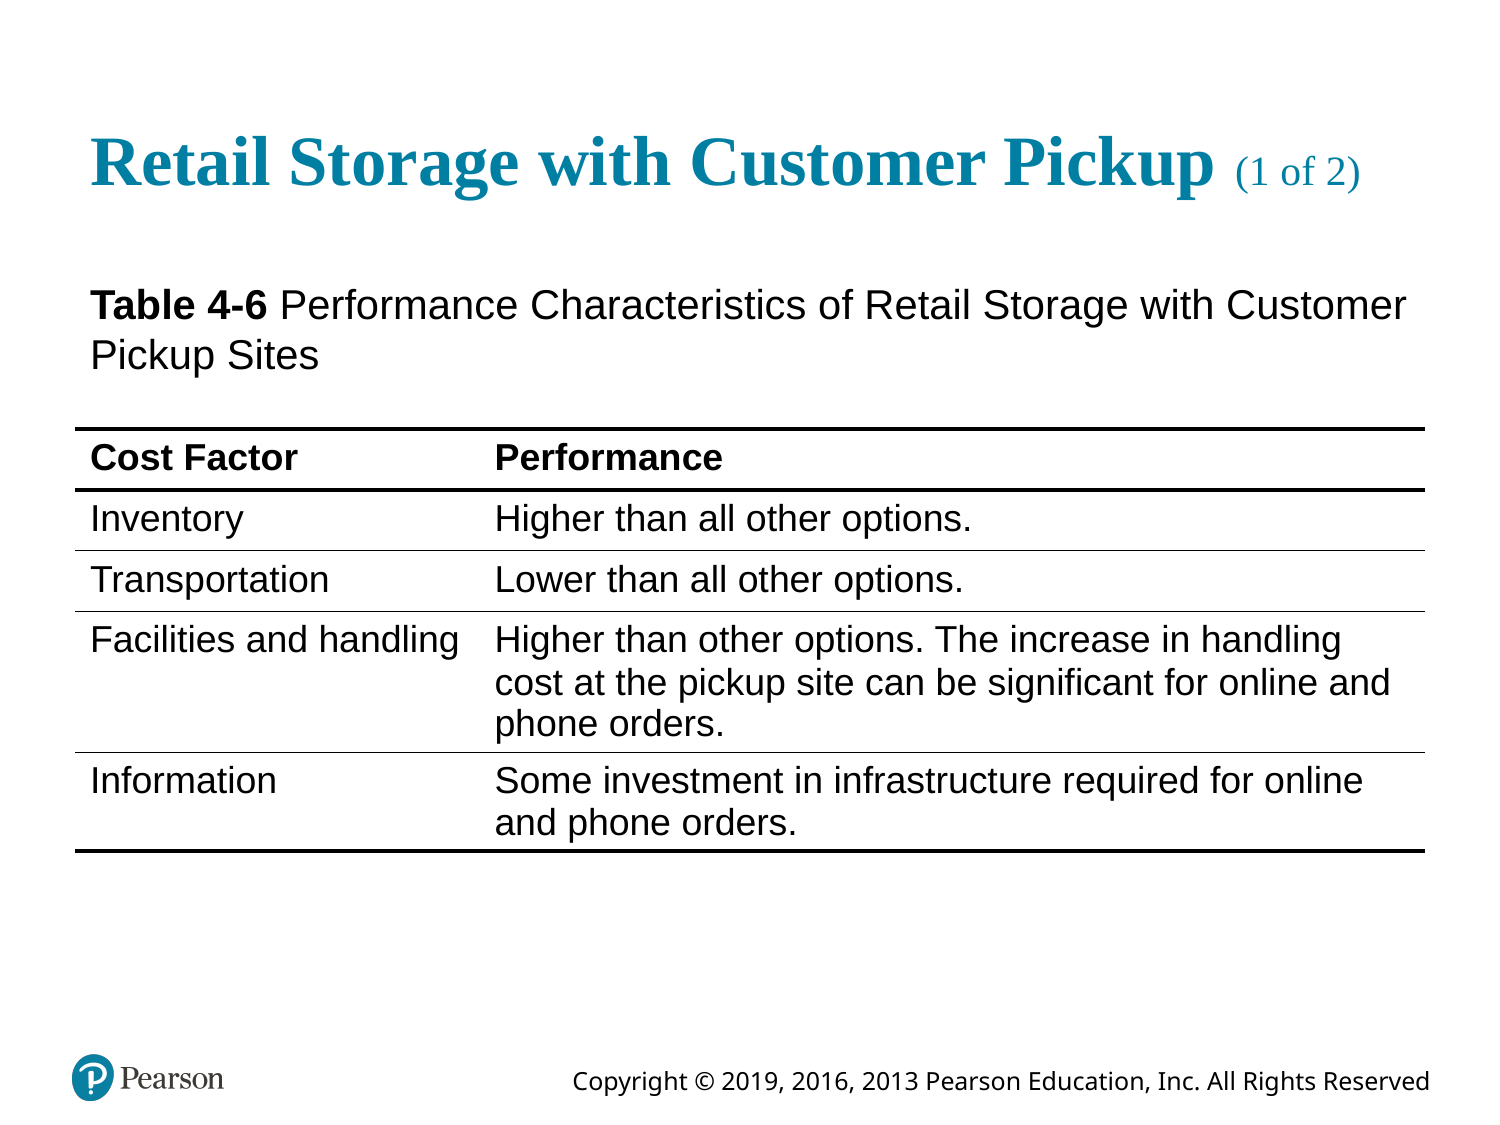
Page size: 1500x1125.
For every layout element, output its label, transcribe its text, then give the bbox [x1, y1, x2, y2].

picture [80, 1063, 106, 1088]
table_header Cost Factor [75, 431, 480, 488]
table_cell Lower than all other options. [480, 551, 1425, 611]
table_cell Information [75, 753, 480, 849]
title Retail Storage with Customer Pickup (1 of 2) [75, 0, 1425, 216]
picture [72, 1054, 88, 1070]
table_cell Inventory [75, 492, 480, 550]
table_cell Some investment in infrastructure required for online and phone orders. [480, 753, 1425, 849]
list Table 4-6 Performance Characteristics of Retail Storage with Customer Pickup Sites [75, 262, 1425, 392]
table_cell Higher than all other options. [480, 492, 1425, 550]
picture [72, 1087, 83, 1101]
table_cell Transportation [75, 551, 480, 611]
table_cell Facilities and handling [75, 612, 480, 752]
table_header Performance [480, 431, 1425, 488]
table_cell Higher than other options. The increase in handling cost at the pickup site can be significant for online and phone orders. [480, 612, 1425, 752]
picture [98, 1054, 224, 1101]
